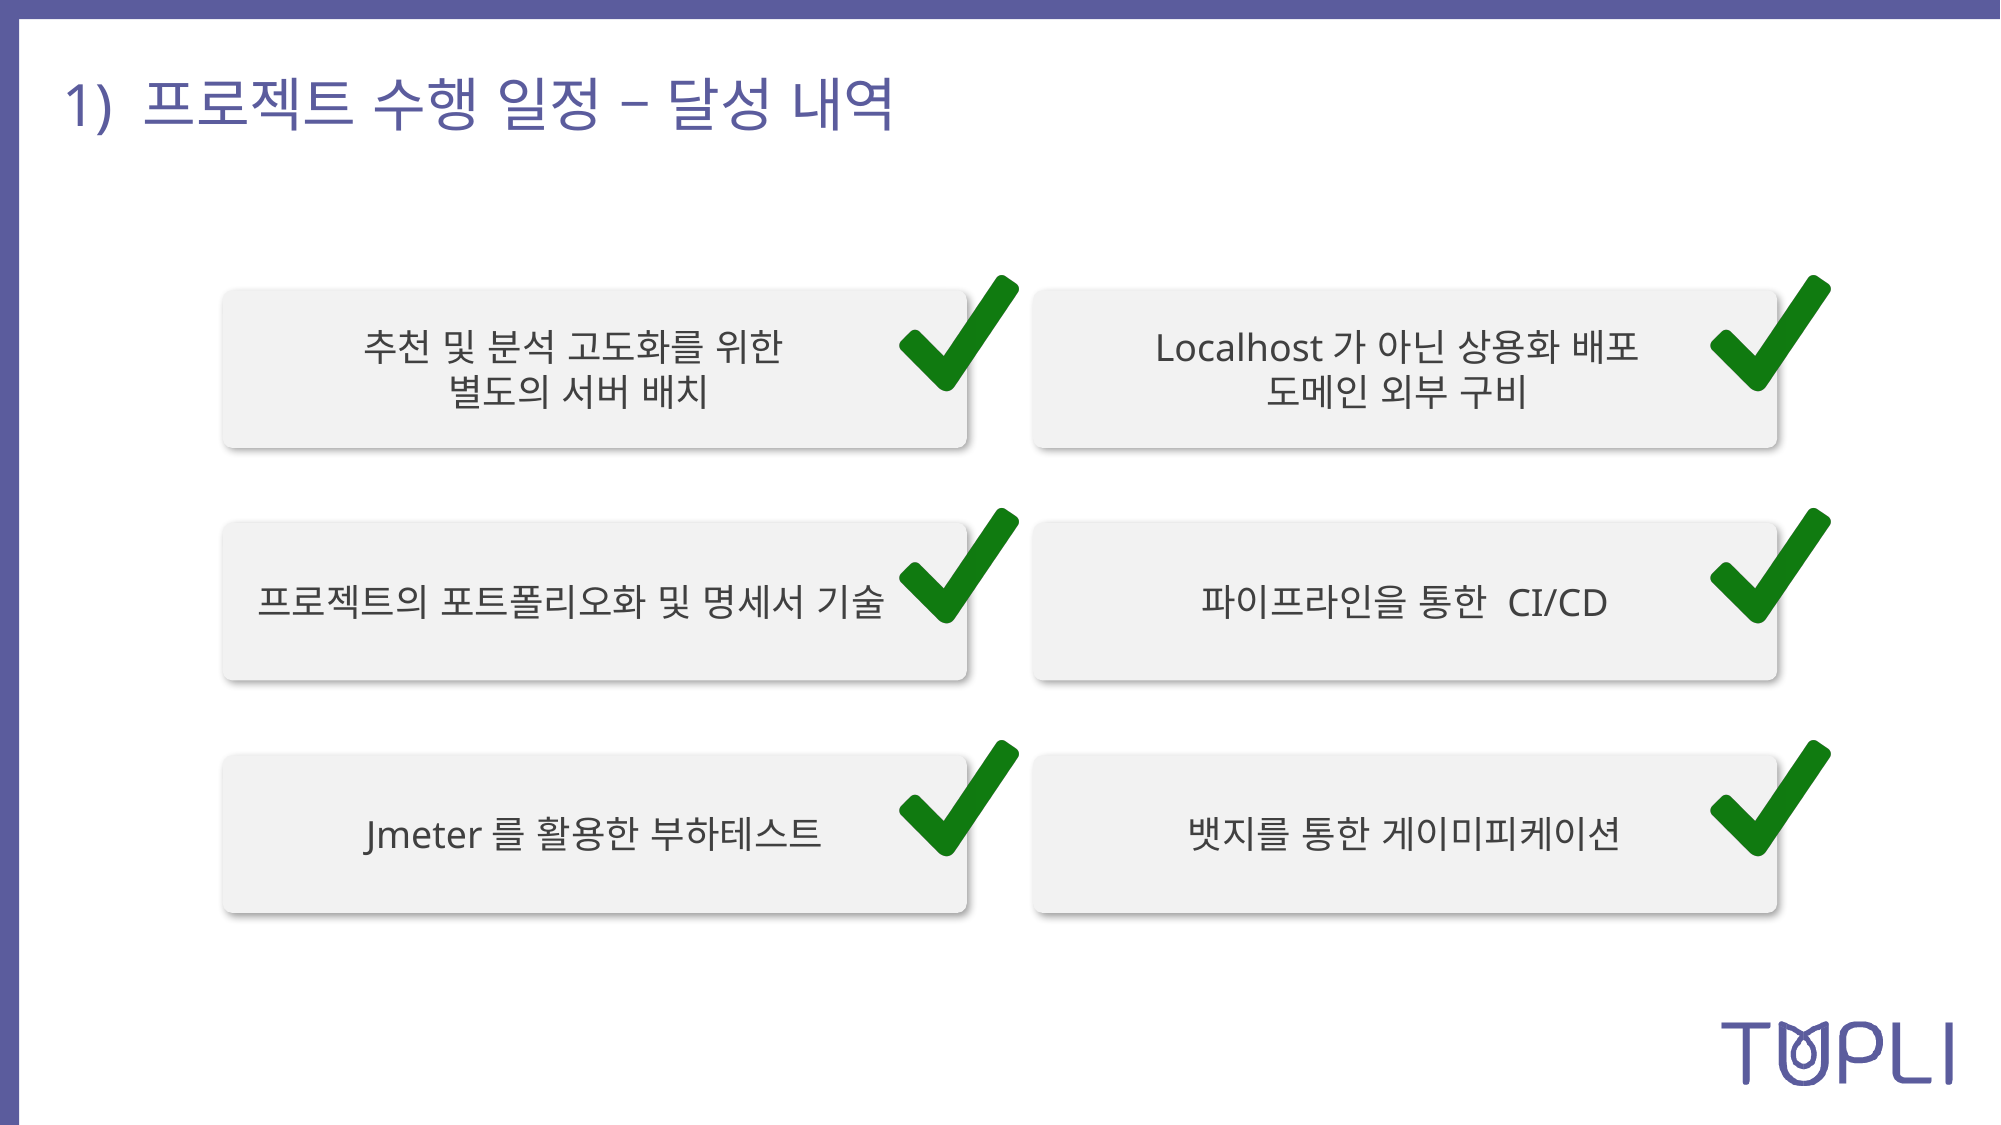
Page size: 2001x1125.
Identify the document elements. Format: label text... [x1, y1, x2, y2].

picture [1721, 1021, 1953, 1086]
picture [881, 720, 1039, 879]
picture [1692, 255, 1851, 414]
text_box 1) 프로젝트 수행 일정 – 달성 내역 [47, 60, 1392, 146]
picture [881, 255, 1039, 414]
picture [1692, 720, 1851, 879]
picture [881, 488, 1039, 646]
picture [1692, 488, 1851, 646]
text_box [211, 290, 1778, 913]
